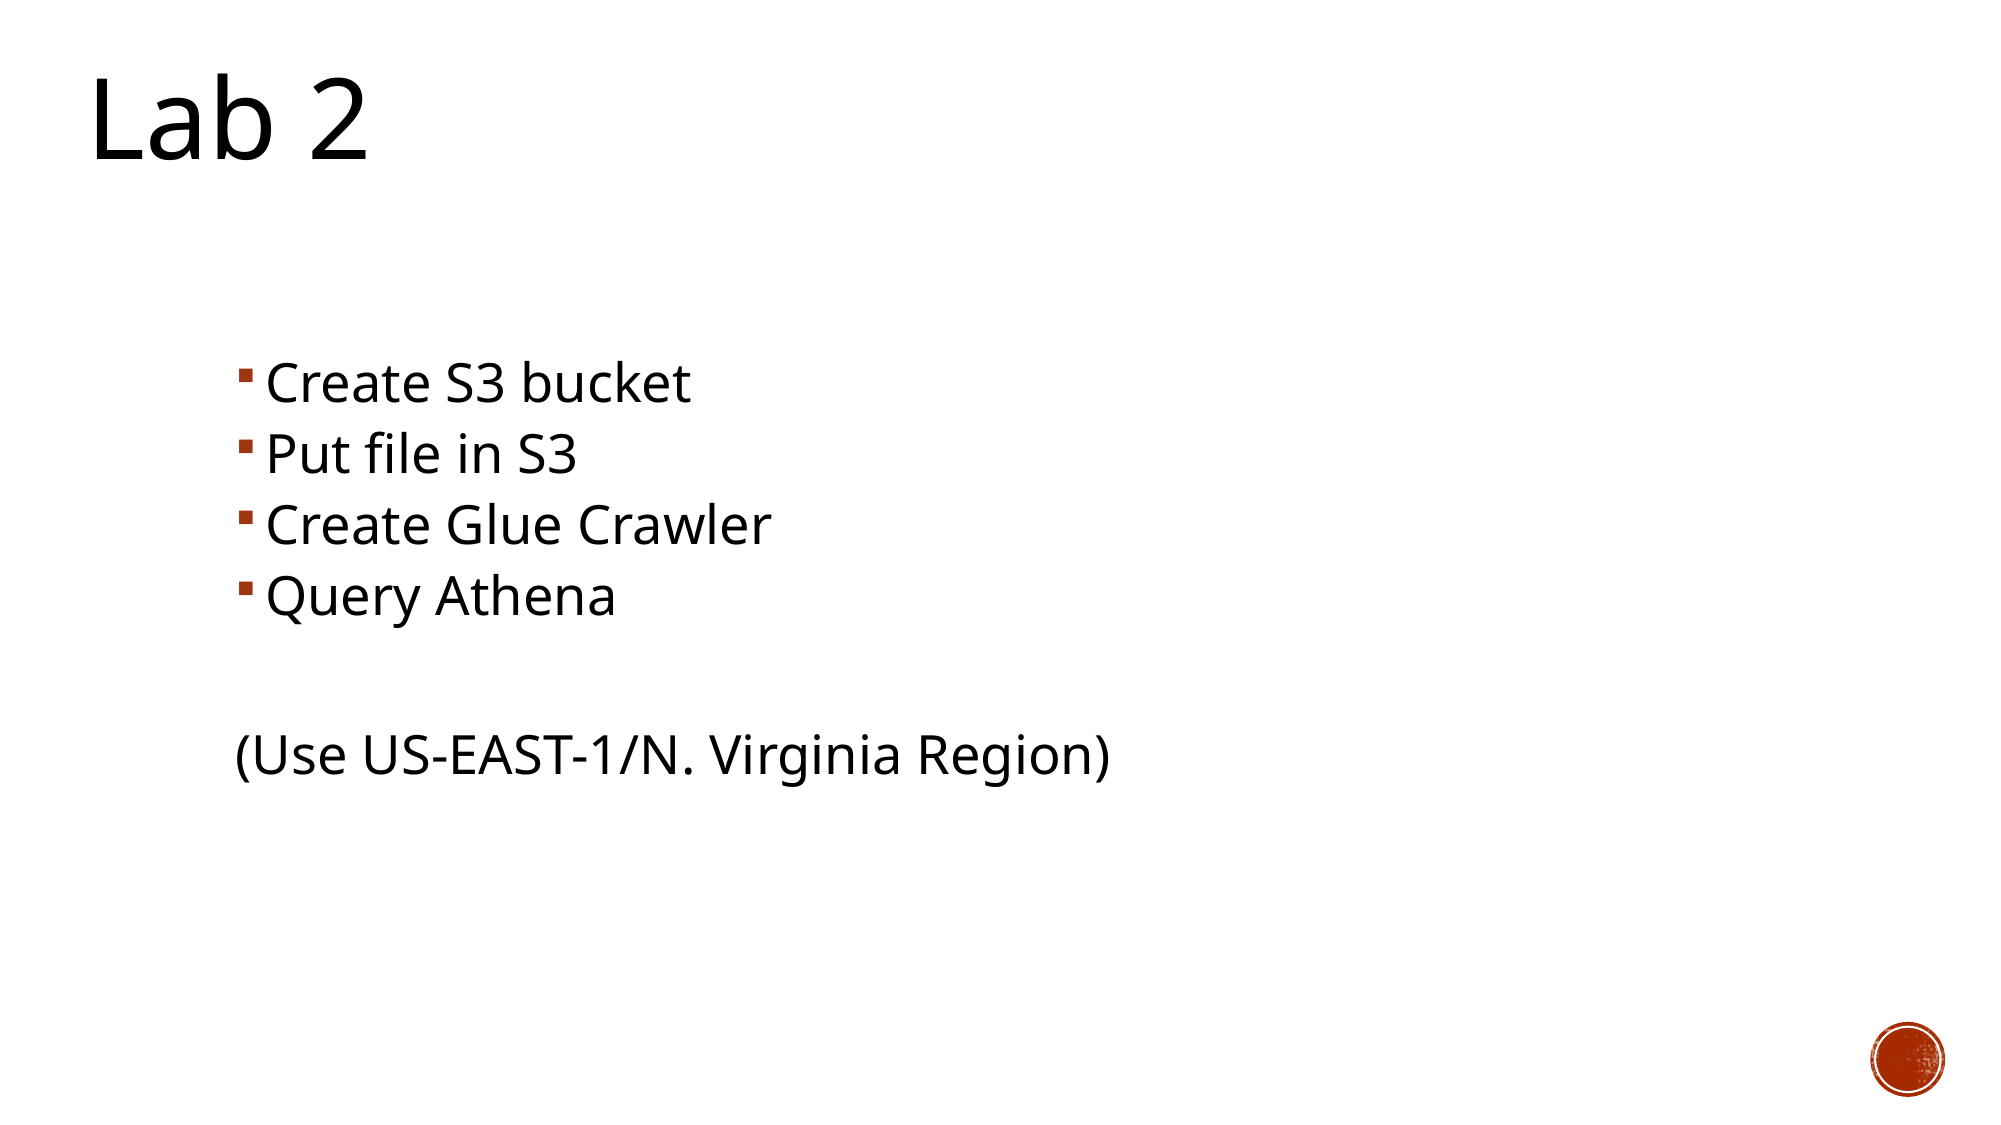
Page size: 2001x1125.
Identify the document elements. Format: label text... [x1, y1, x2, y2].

list Create S3 bucket Put file in S3 Create Glue Crawler Query Athena (Use US-EAST-1/N. Virginia Region) [175, 348, 1550, 1013]
text_box Lab 2 [72, 39, 1493, 189]
